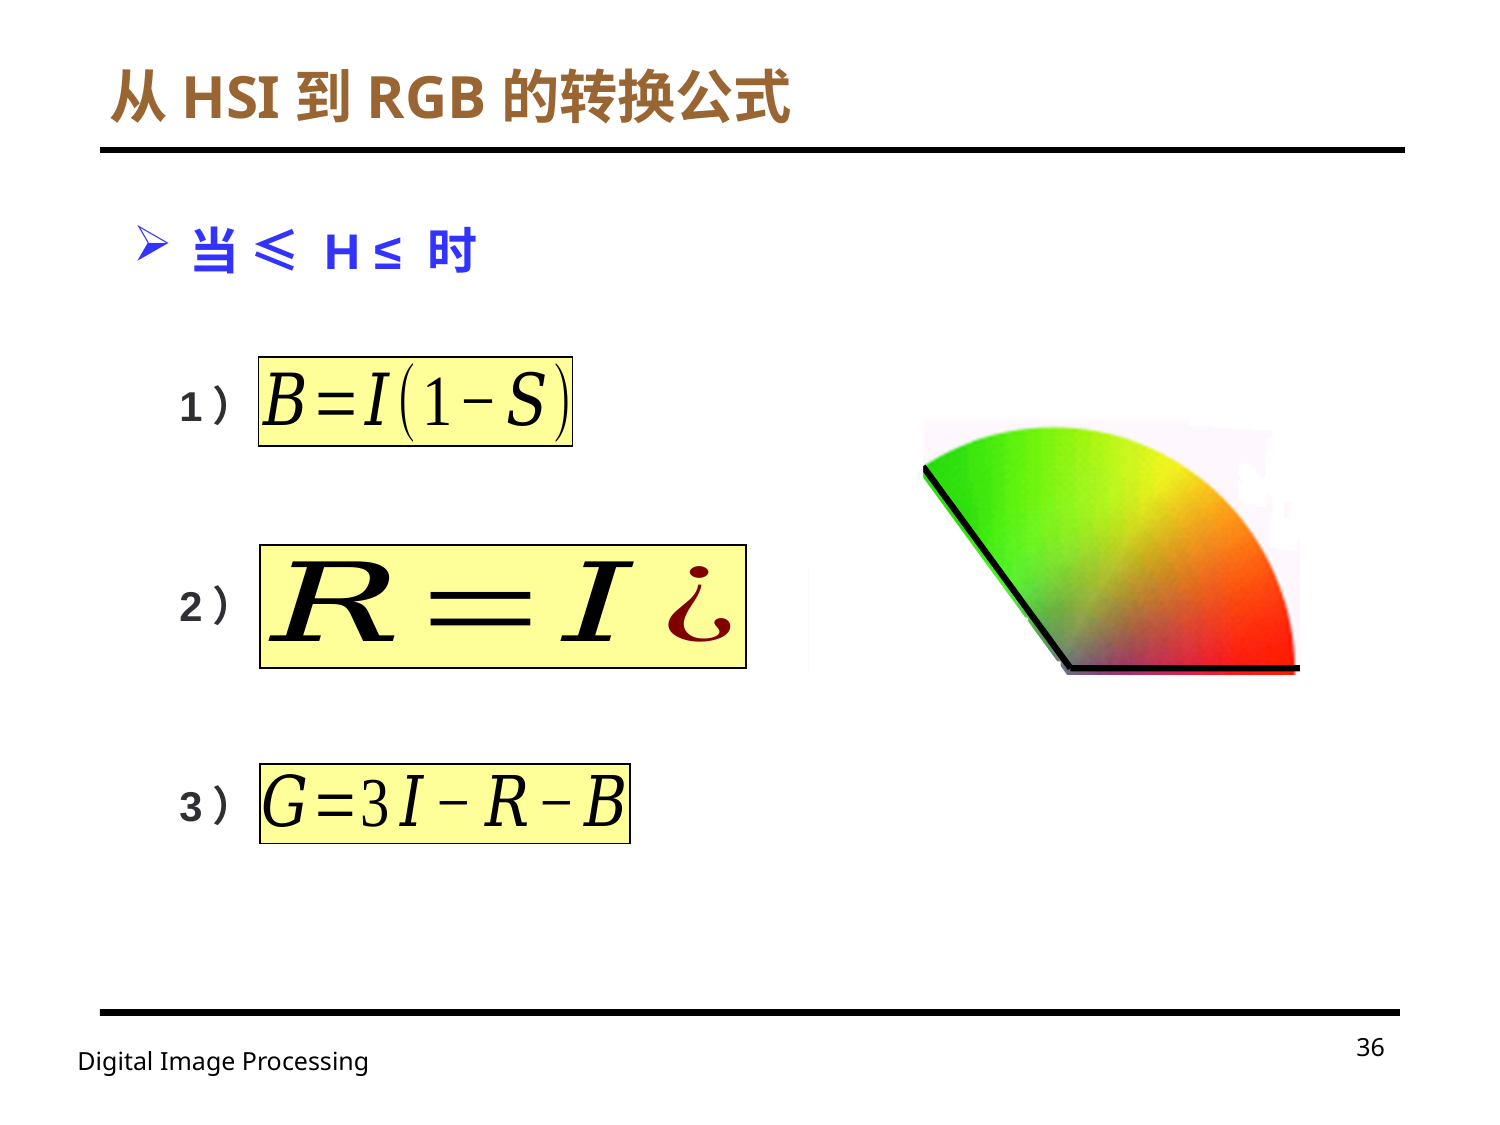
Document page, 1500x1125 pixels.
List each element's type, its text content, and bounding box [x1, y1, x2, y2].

slide_number Digital Image Processing [62, 1037, 488, 1116]
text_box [791, 382, 1300, 938]
slide_number 36 [1074, 1024, 1400, 1103]
title 从HSI到RGB的转换公式 [94, 50, 1407, 138]
